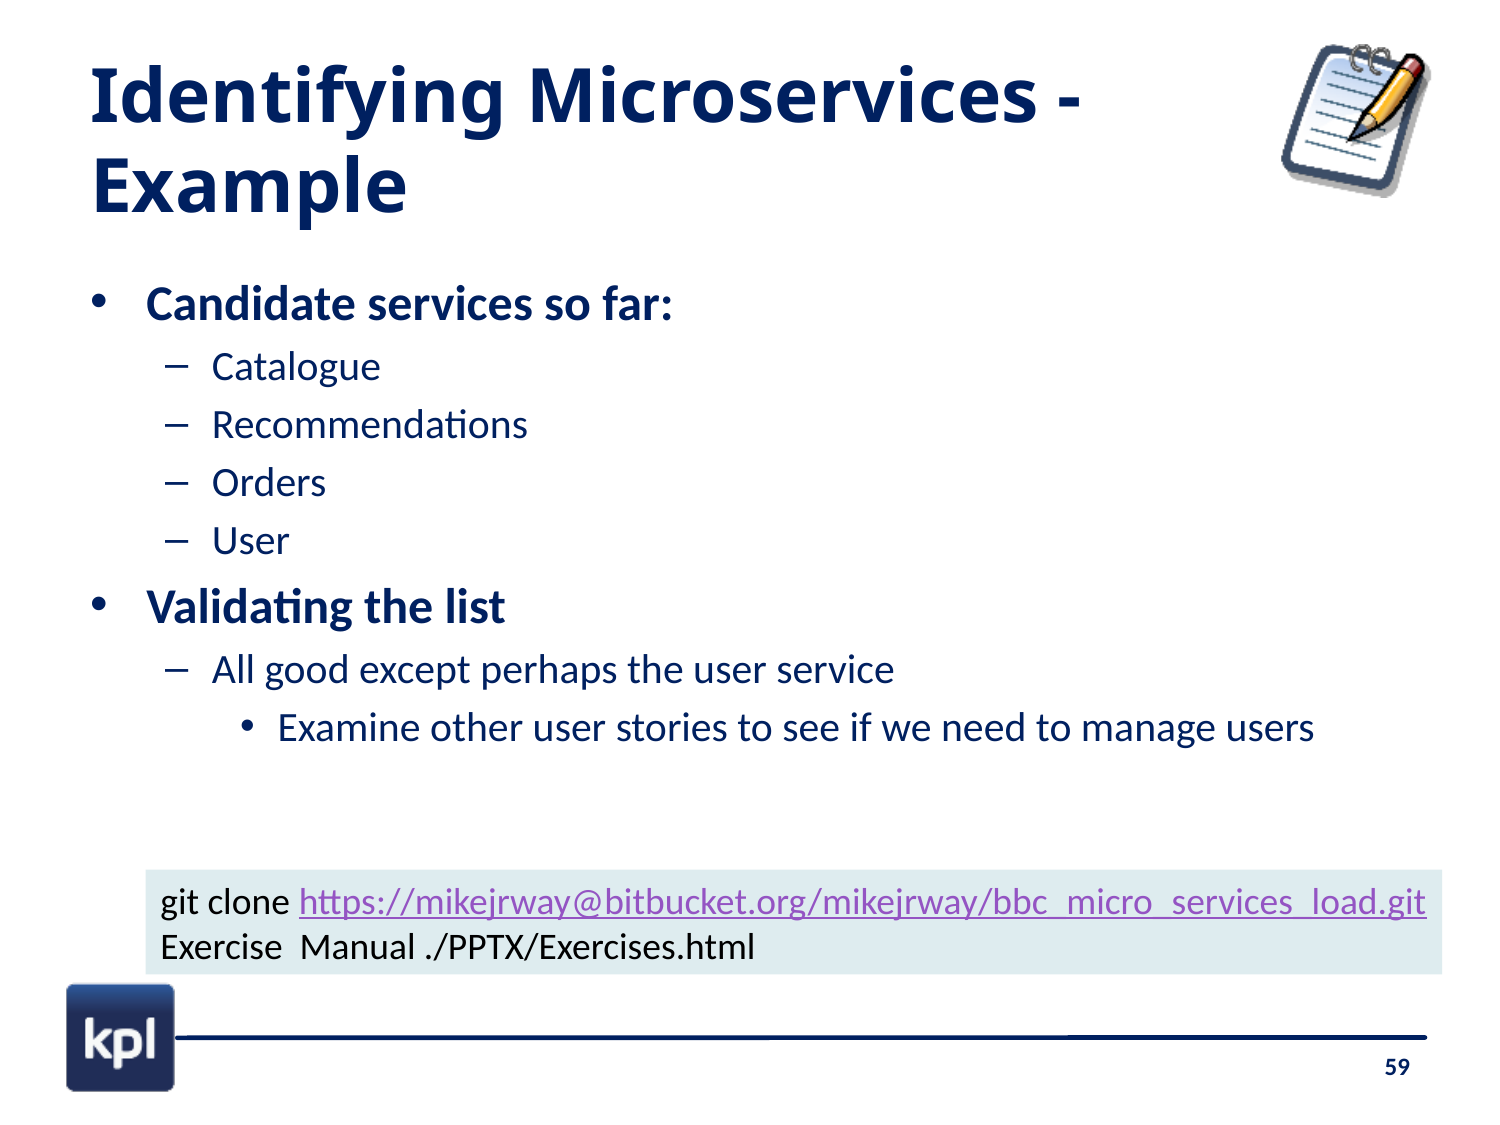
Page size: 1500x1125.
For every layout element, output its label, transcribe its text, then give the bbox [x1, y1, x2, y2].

text_box git clone https://mikejrway@bitbucket.org/mikejrway/bbc_micro_services_load.git Exercise Manual ./PPTX/Exercises.html [145, 869, 1443, 975]
slide_number 59 [987, 1042, 1425, 1103]
picture [1280, 43, 1436, 198]
picture [62, 980, 178, 1095]
title Identifying Microservices - Example [75, 43, 1436, 233]
list Candidate services so far: Catalogue Recommendations Orders User Validating the list All good except perhaps the user service Examine other user stories to see if we need to manage users [75, 262, 1425, 1013]
